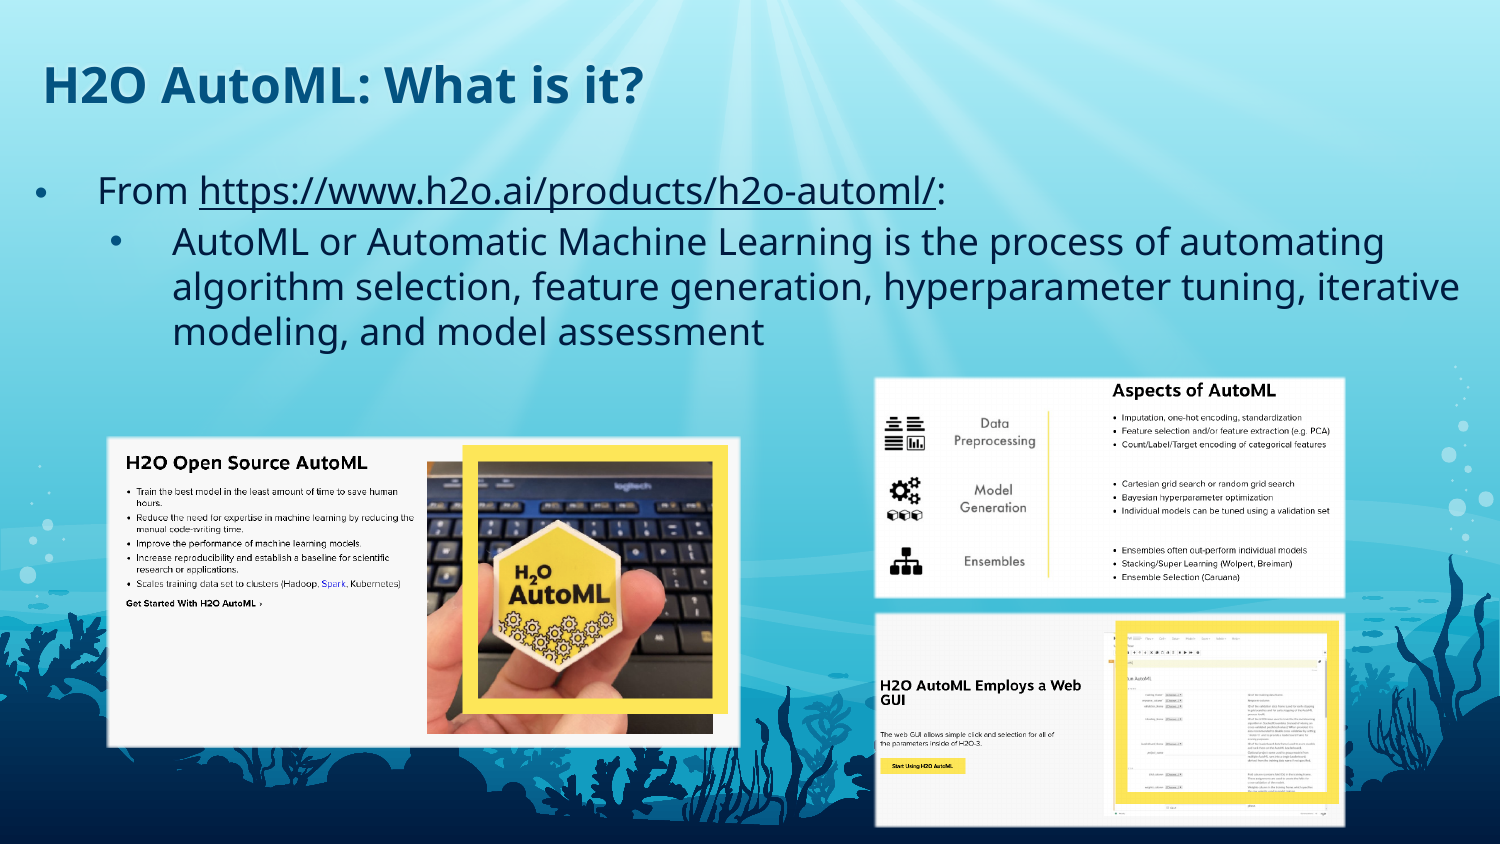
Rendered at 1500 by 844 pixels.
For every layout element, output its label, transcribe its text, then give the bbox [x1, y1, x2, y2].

picture [106, 436, 741, 748]
picture [872, 376, 1346, 600]
picture [872, 611, 1346, 829]
list From https://www.h2o.ai/products/h2o-automl/: AutoML or Automatic Machine Learning is the process of automating algorithm selection, feature generation, hyperparameter tuning, iterative modeling, and model assessment [22, 167, 1478, 785]
title H2O AutoML: What is it? [42, 43, 1442, 115]
